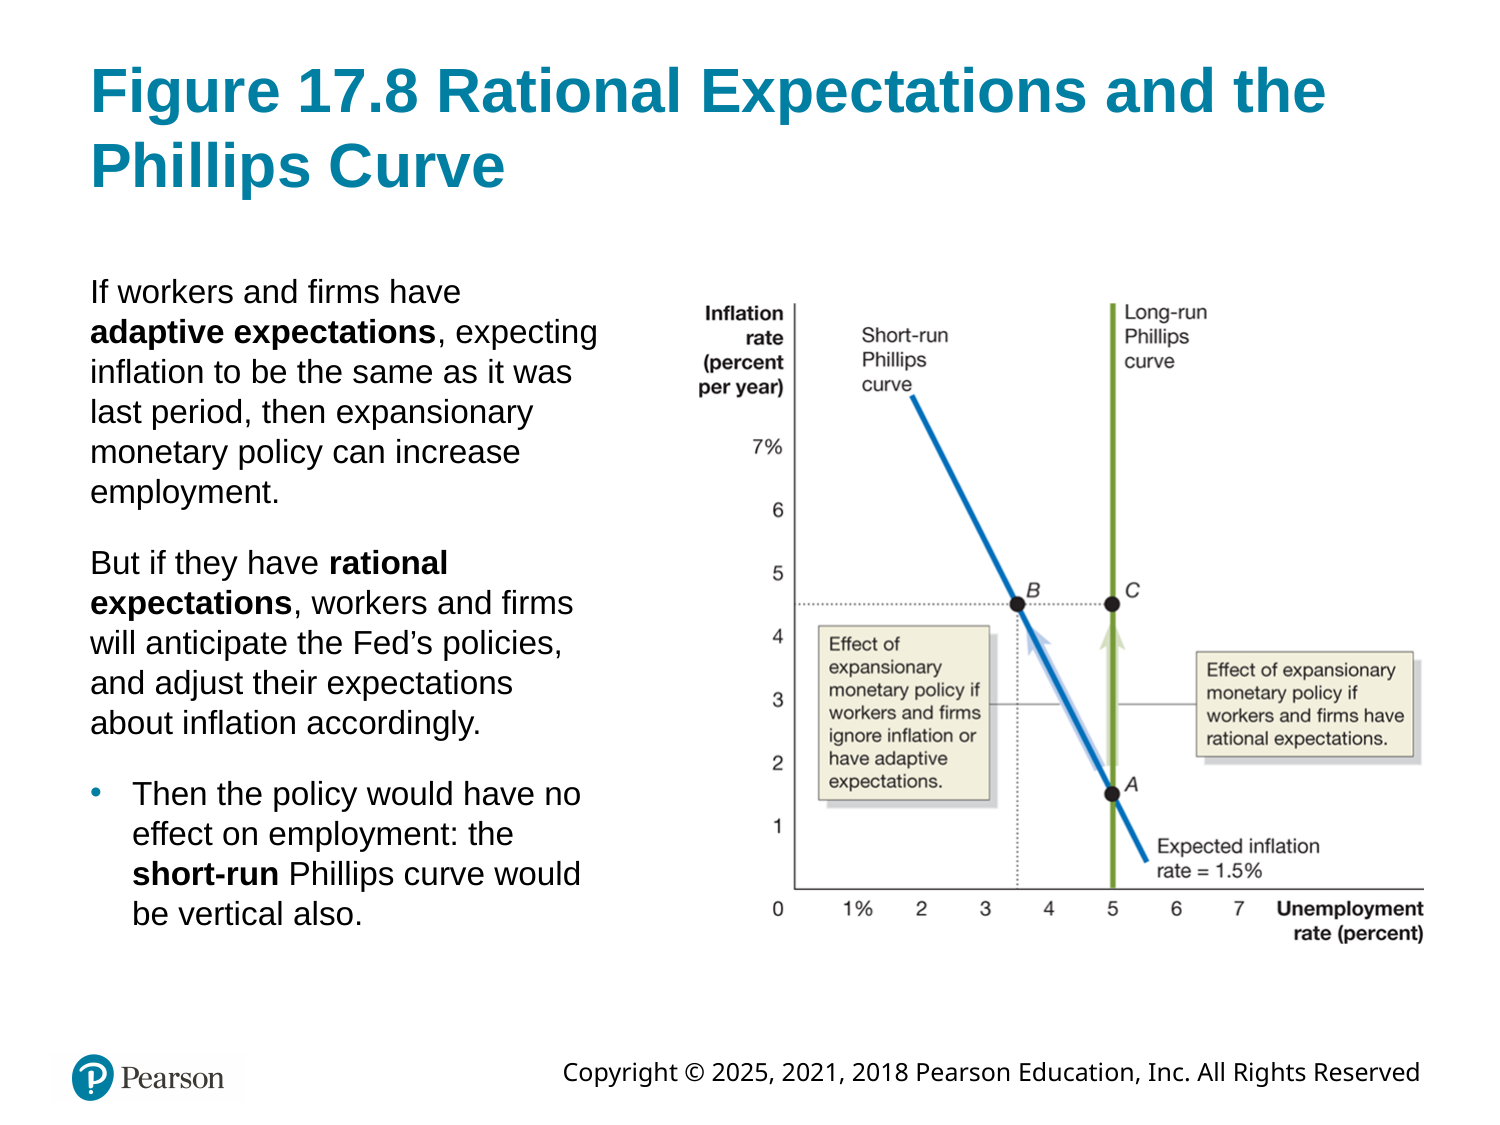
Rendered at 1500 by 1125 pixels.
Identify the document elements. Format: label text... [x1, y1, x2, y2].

picture [51, 1053, 245, 1102]
list If workers and firms have adaptive expectations, expecting inflation to be the same as it was last period, then expansionary monetary policy can increase employment. But if they have rational expectations, workers and firms will anticipate the Fed’s policies, and adjust their expectations about inflation accordingly. Then the policy would have no effect on employment: the short-run Phillips curve would be vertical also. [75, 255, 617, 979]
picture [698, 303, 1424, 945]
title Figure 17.8 Rational Expectations and the Phillips Curve [75, 35, 1425, 216]
